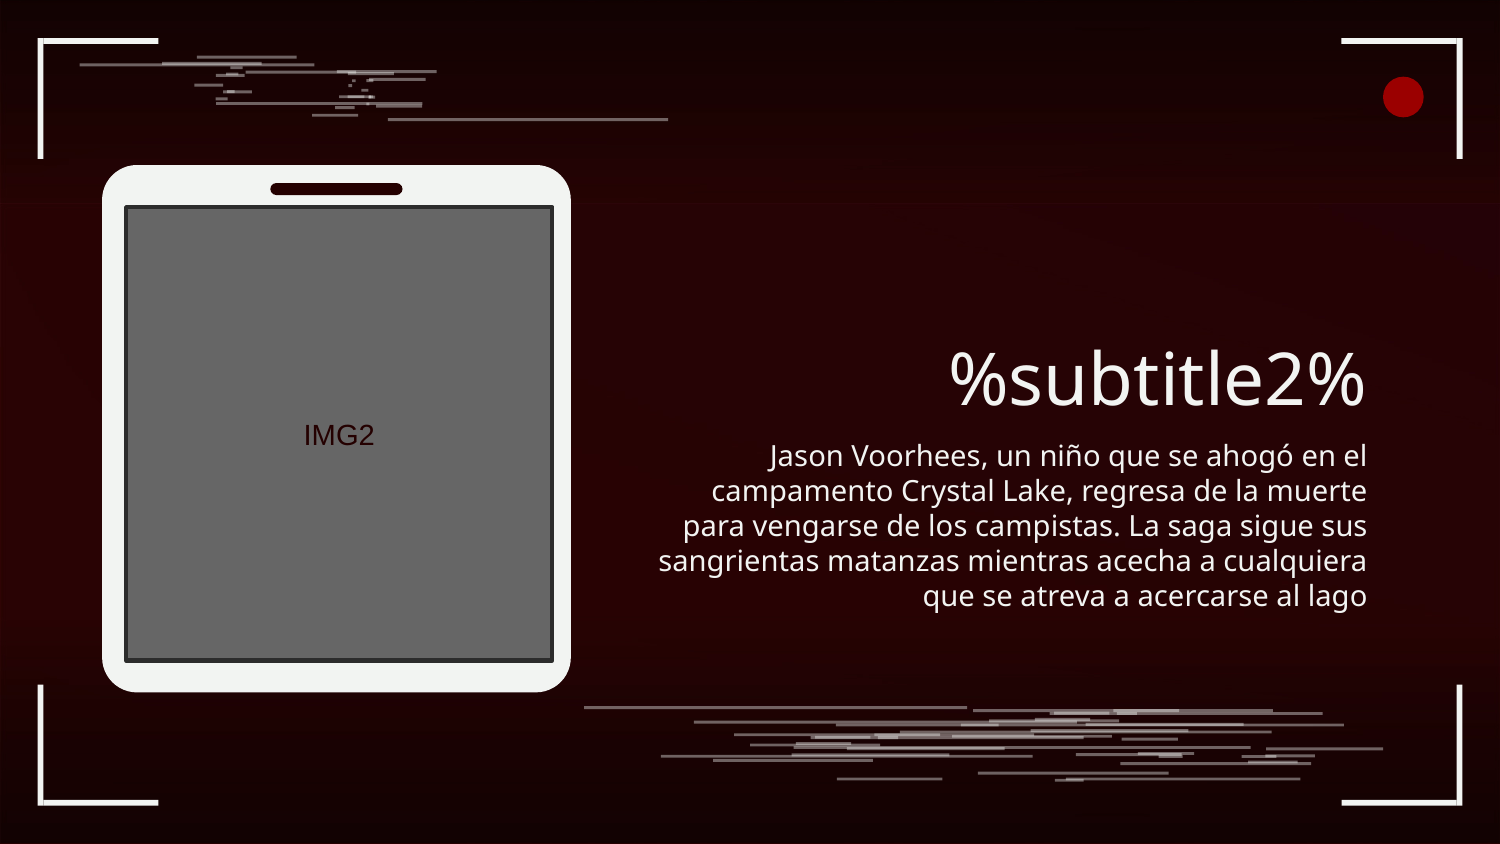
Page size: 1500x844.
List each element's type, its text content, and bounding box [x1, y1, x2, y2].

title %subtitle2% [857, 244, 1383, 422]
picture [0, 0, 1500, 843]
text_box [101, 164, 571, 693]
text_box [215, 88, 669, 122]
subtitle Jason Voorhees, un niño que se ahogó en el campamento Crystal Lake, regresa de la muerte para vengarse de los campistas. La saga sigue sus sangrientas matanzas mientras acecha a cualquiera que se atreva a acercarse al lago [642, 422, 1383, 662]
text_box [583, 705, 1345, 782]
text_box [1349, 747, 1384, 751]
